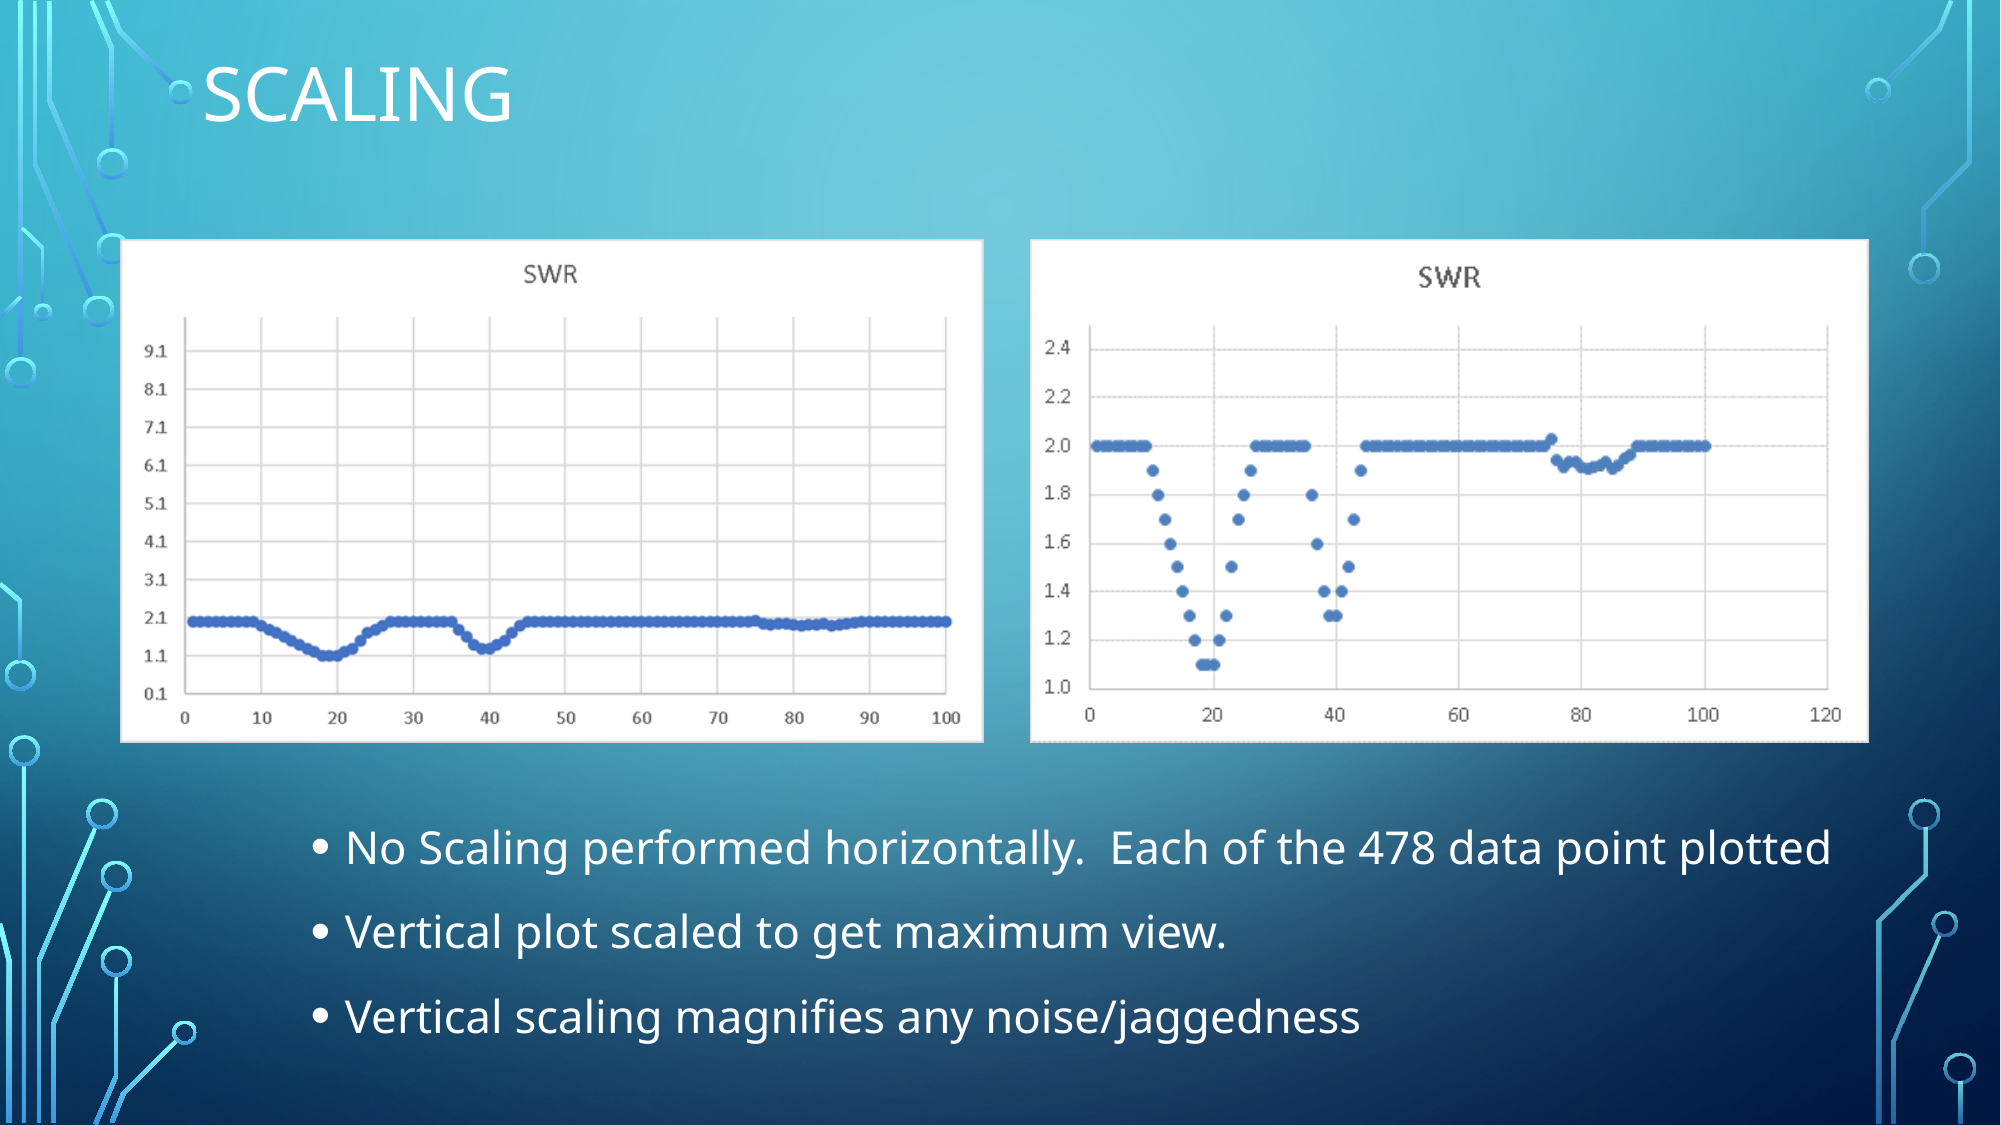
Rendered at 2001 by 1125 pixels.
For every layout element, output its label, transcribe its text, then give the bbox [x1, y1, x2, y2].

text_box No Scaling performed horizontally. Each of the 478 data point plotted Vertical plot scaled to get maximum view. Vertical scaling magnifies any noise/jaggedness [295, 800, 1869, 1108]
picture [1030, 239, 1869, 743]
picture [120, 239, 984, 743]
title scaling [187, 41, 1813, 153]
